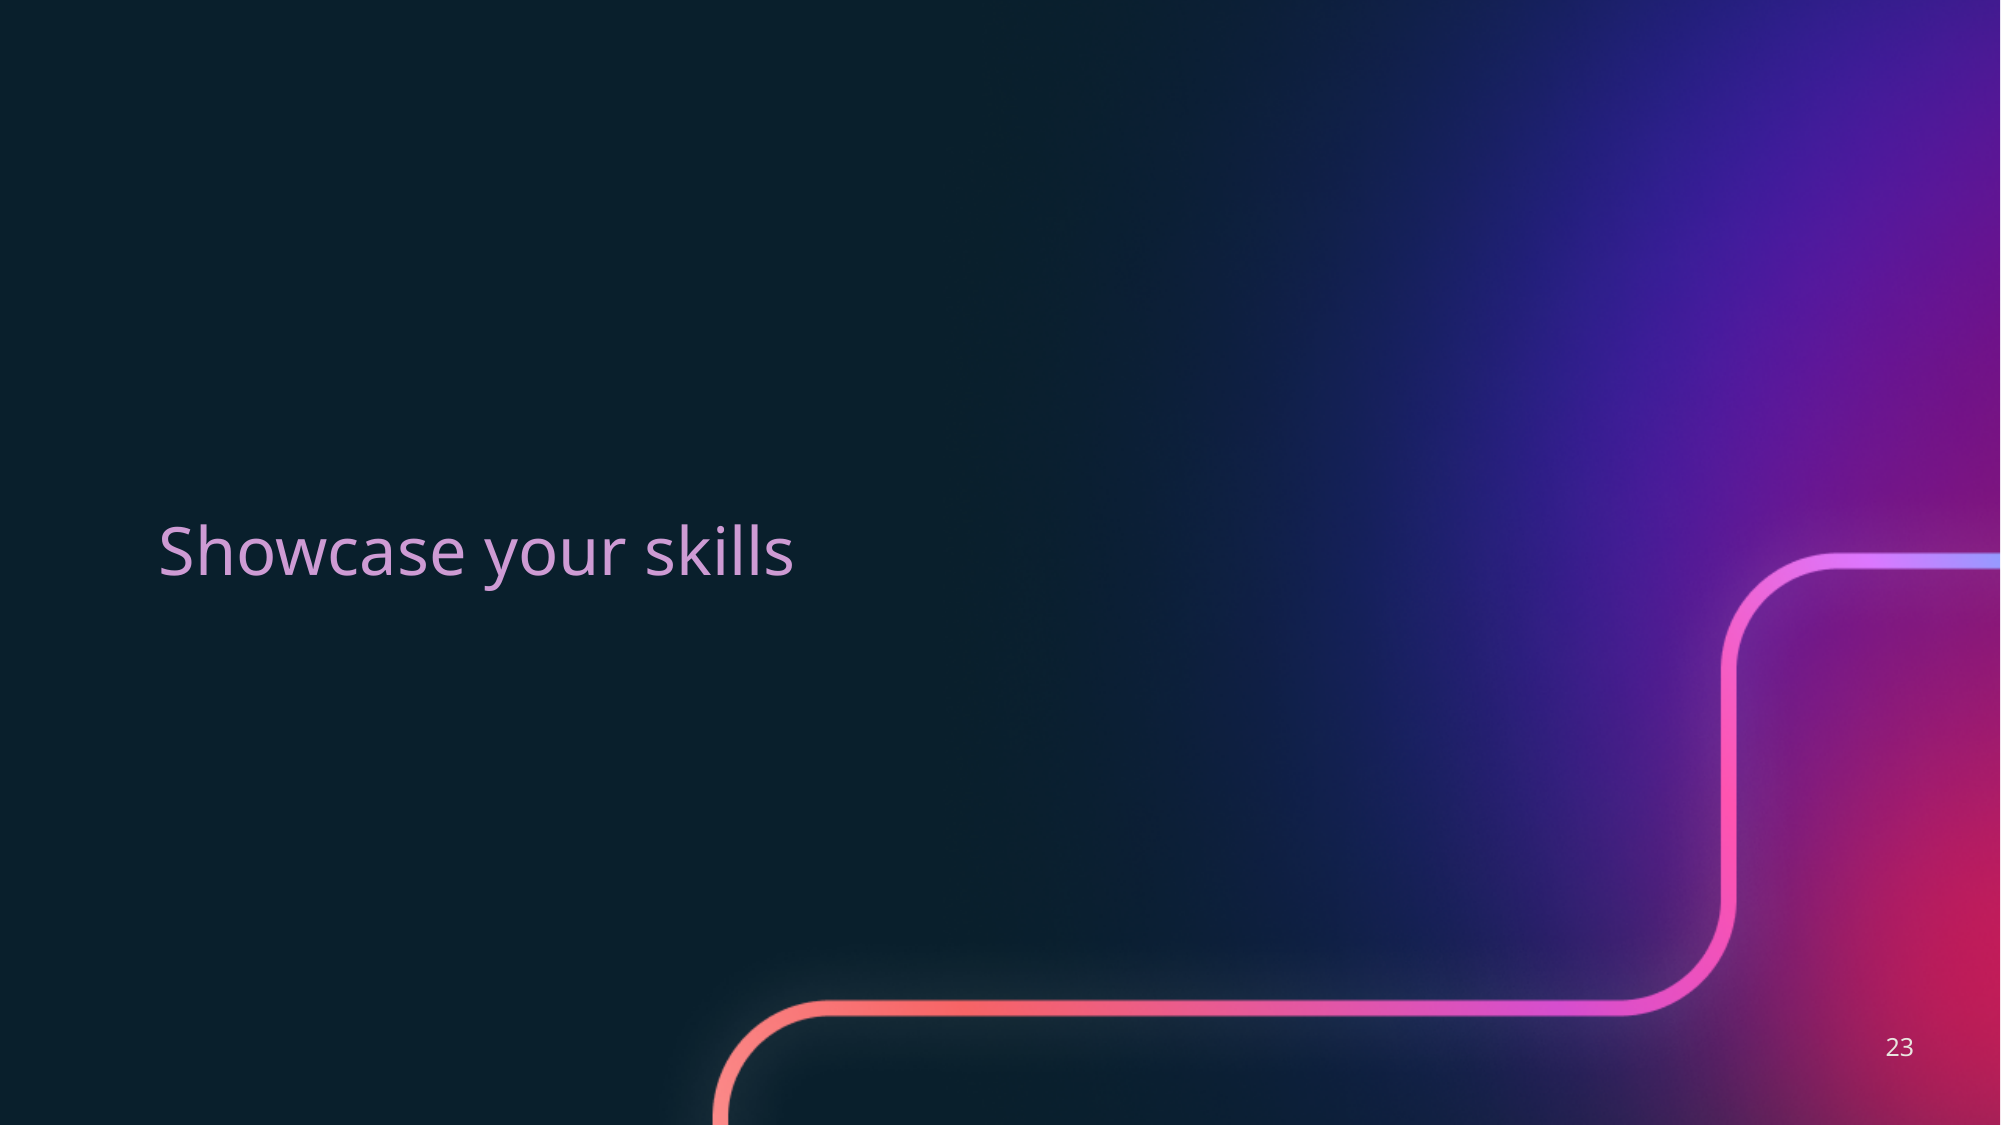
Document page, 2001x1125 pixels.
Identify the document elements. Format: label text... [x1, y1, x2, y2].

slide_number ‹#› [1849, 1018, 1930, 1079]
title Showcase your skills [143, 344, 1216, 742]
picture [0, 0, 2001, 1125]
